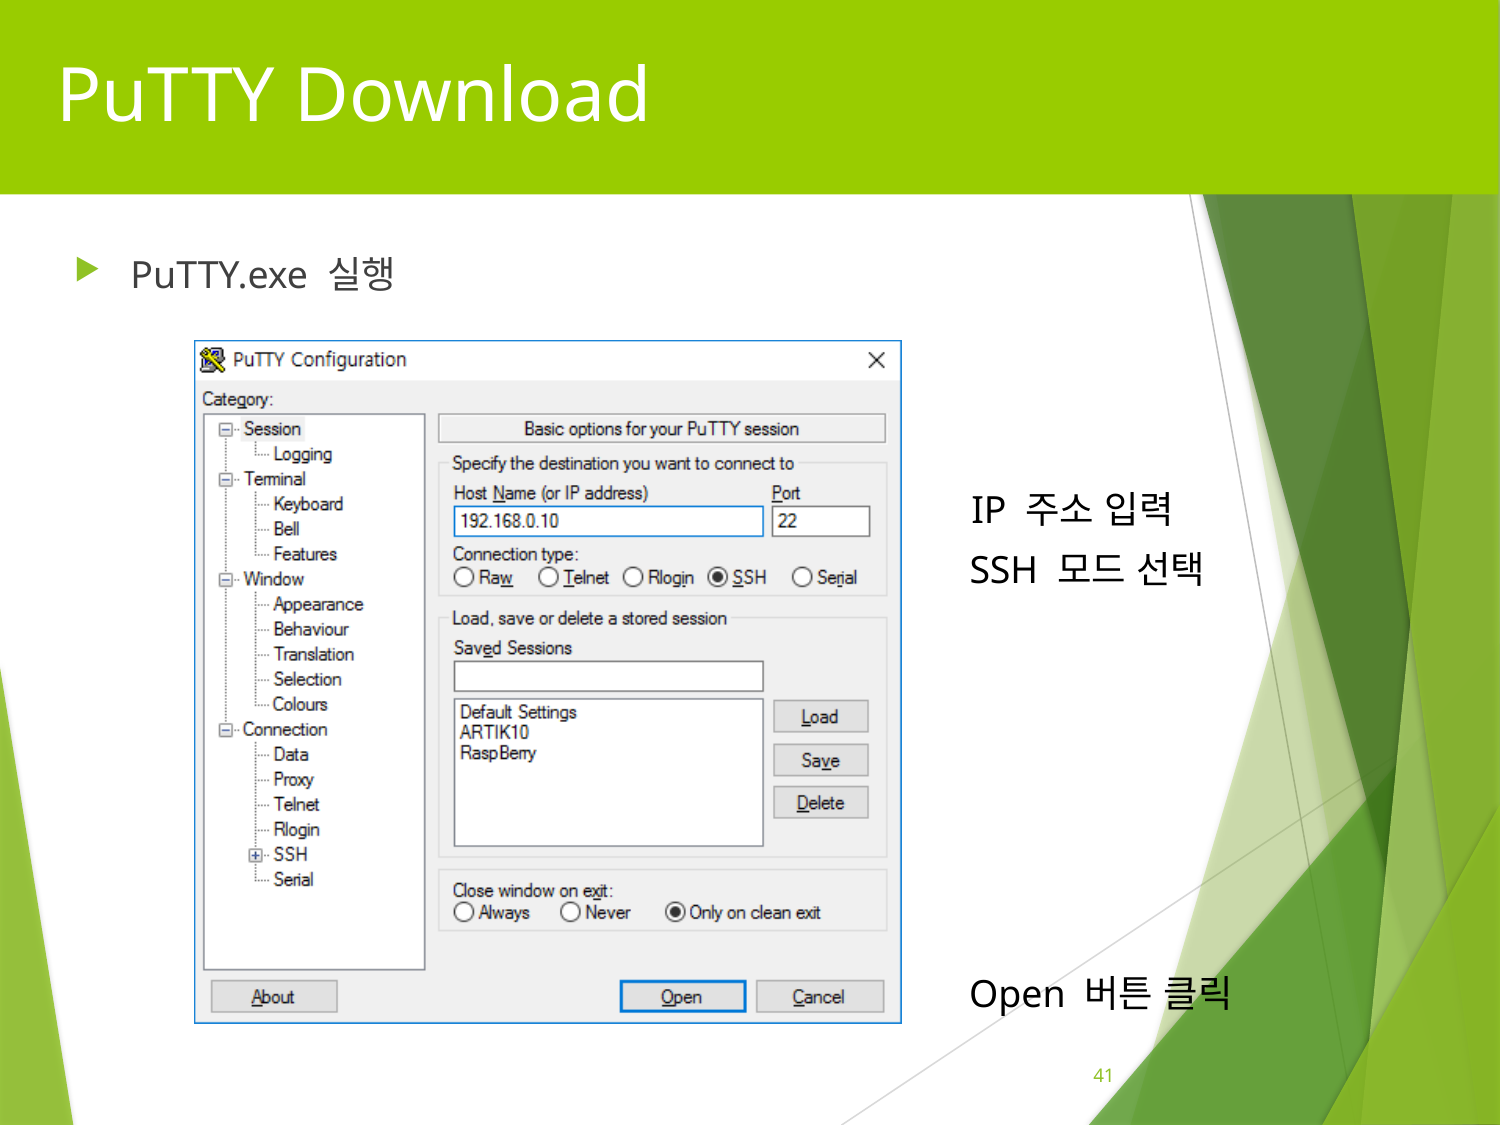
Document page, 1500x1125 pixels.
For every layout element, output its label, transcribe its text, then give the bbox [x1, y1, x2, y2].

text_box IP 주소 입력 [956, 478, 1189, 538]
list PuTTY.exe 실행 [59, 243, 1436, 1000]
picture [194, 339, 902, 1024]
text_box Open 버튼 클릭 [954, 962, 1248, 1023]
slide_number 41 [1045, 1046, 1130, 1107]
text_box SSH 모드 선택 [954, 538, 1221, 599]
title PuTTY Download [41, 38, 1471, 173]
